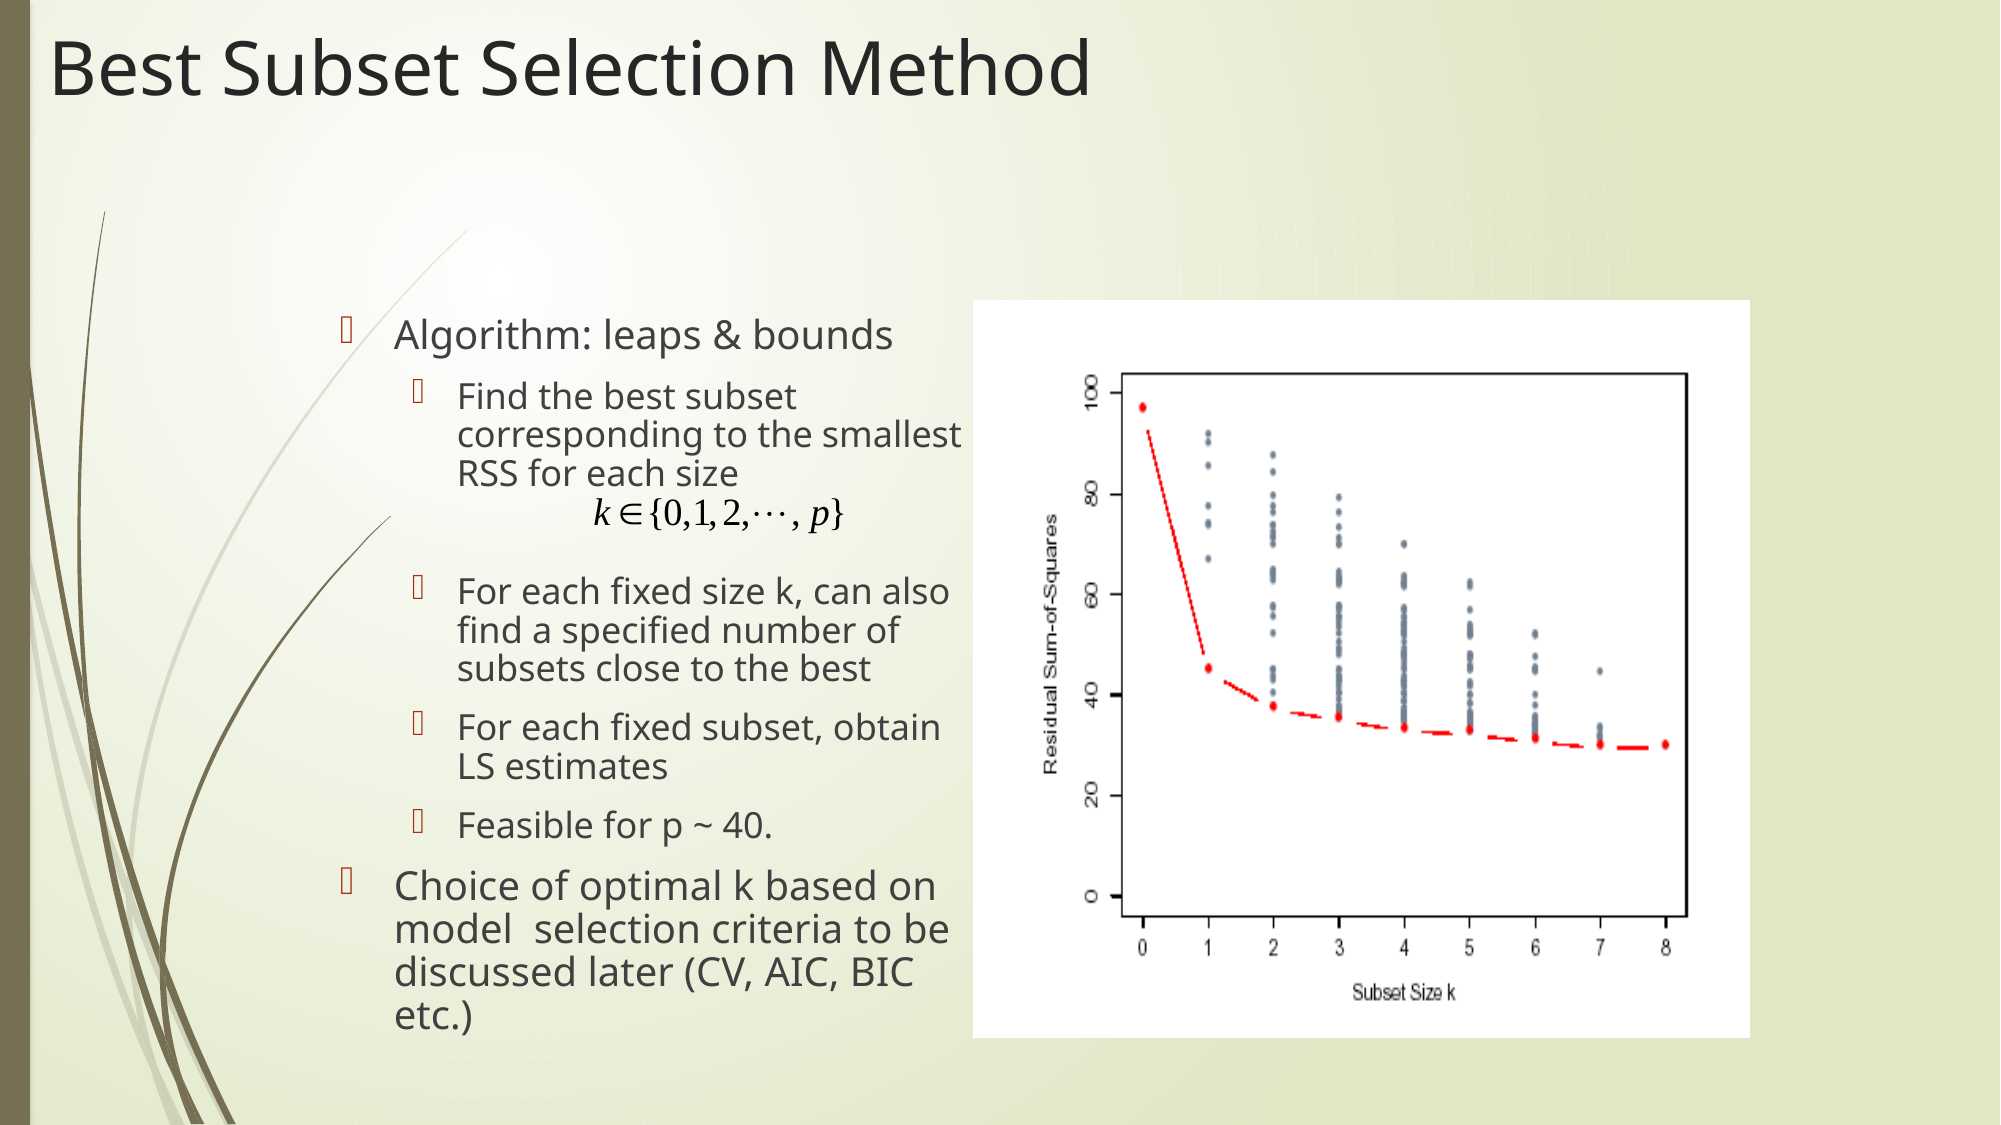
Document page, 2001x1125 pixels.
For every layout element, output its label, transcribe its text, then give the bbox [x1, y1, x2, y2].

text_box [587, 490, 851, 542]
list Algorithm: leaps & bounds Find the best subset corresponding to the smallest RSS for each size For each fixed size k, can also find a specified number of subsets close to the best For each fixed subset, obtain LS estimates Feasible for p ~ 40. Choice of optimal k based on model selection criteria to be discussed later (CV, AIC, BIC etc.) [324, 307, 987, 1050]
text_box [972, 299, 1751, 1038]
title Best Subset Selection Method [33, 12, 1984, 188]
